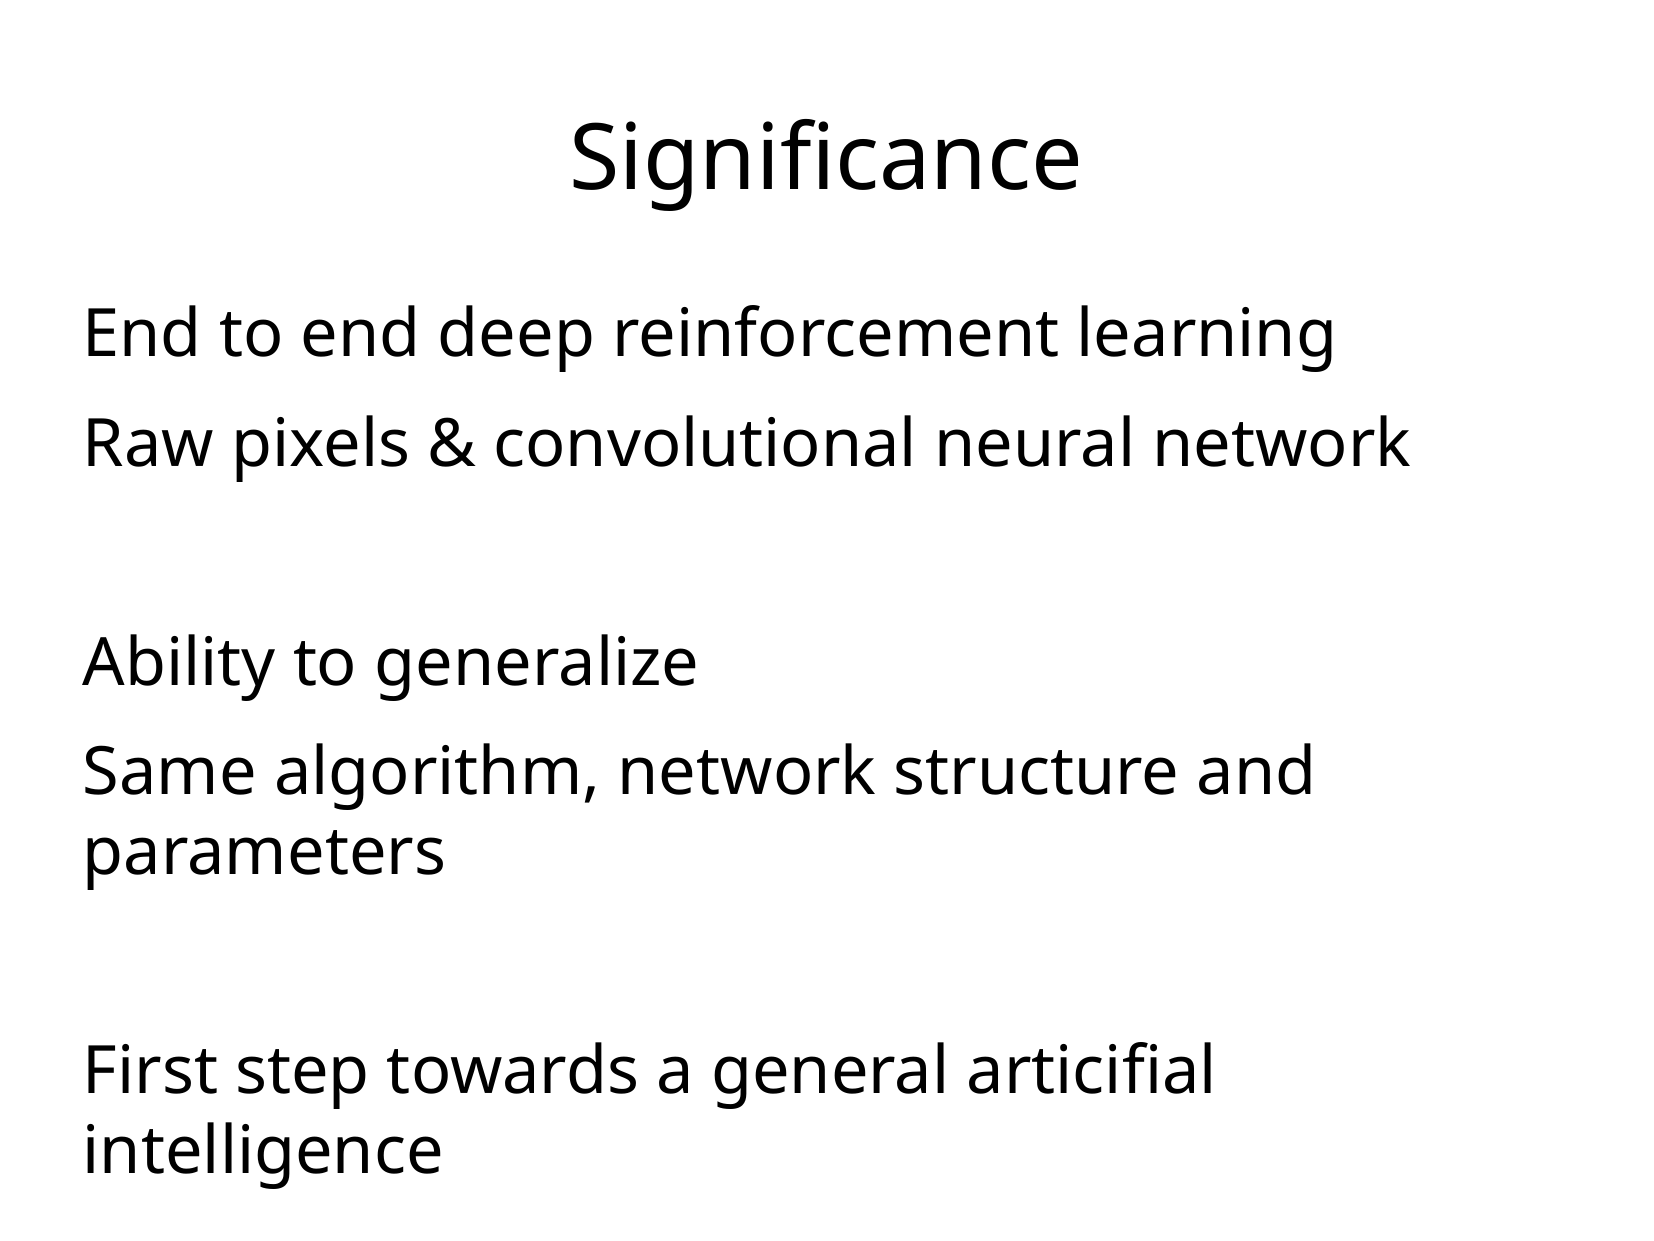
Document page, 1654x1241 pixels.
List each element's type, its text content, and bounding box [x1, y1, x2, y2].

title Significance [82, 49, 1571, 257]
list End to end deep reinforcement learning Raw pixels & convolutional neural network Ability to generalize Same algorithm, network structure and parameters First step towards a general articifial intelligence [82, 290, 1571, 1010]
